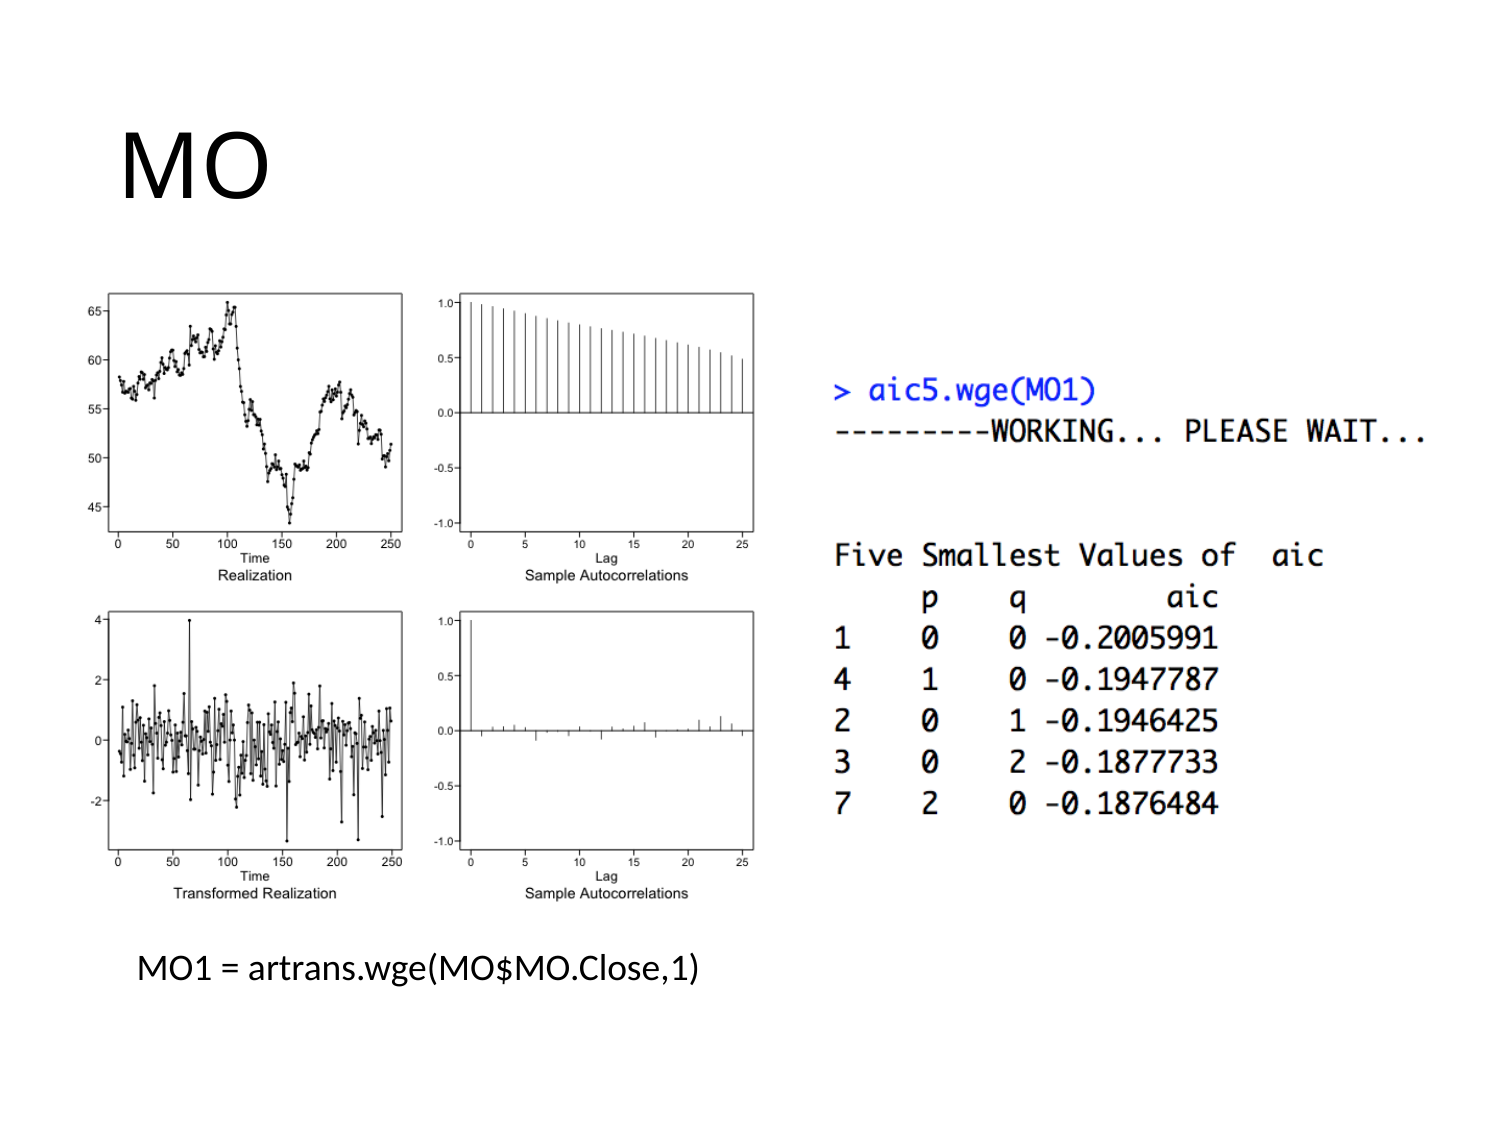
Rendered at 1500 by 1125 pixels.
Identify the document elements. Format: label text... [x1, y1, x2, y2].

picture [823, 364, 1435, 824]
picture [67, 277, 770, 913]
text_box MO1 = artrans.wge(MO$MO.Close,1) [121, 935, 716, 995]
text_box MO [103, 59, 1397, 278]
